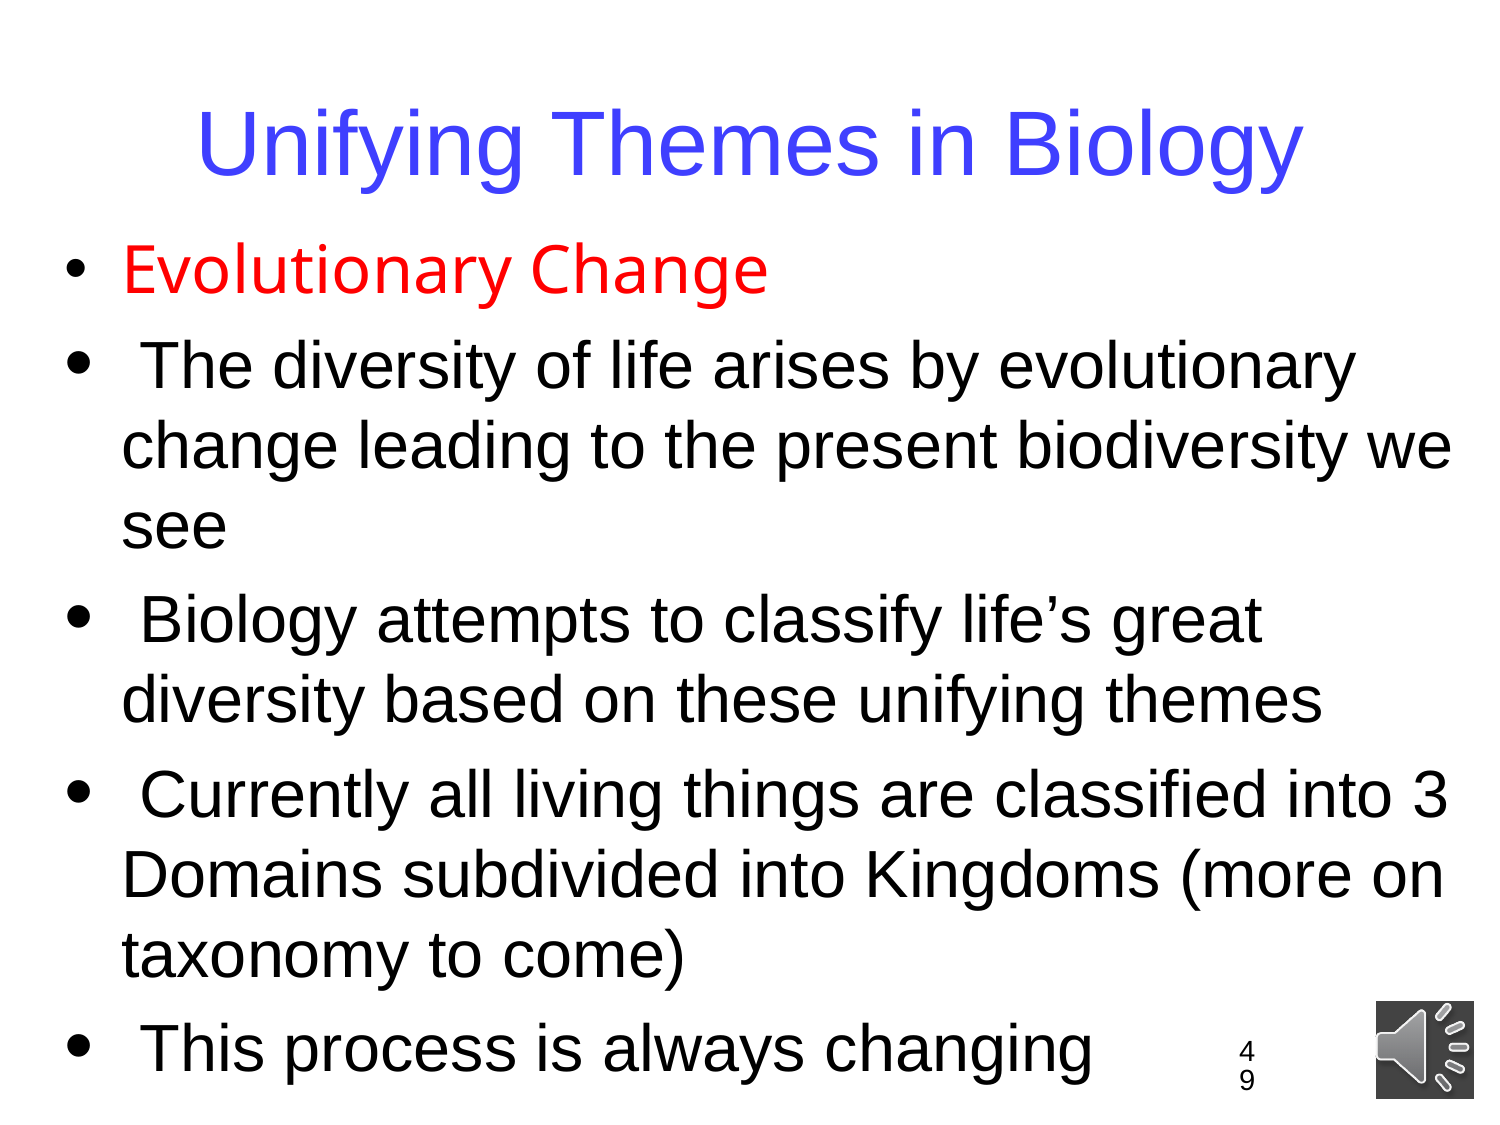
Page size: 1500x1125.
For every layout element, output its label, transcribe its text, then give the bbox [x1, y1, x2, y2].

list Evolutionary Change The diversity of life arises by evolutionary change leading to the present biodiversity we see Biology attempts to classify life’s great diversity based on these unifying themes Currently all living things are classified into 3 Domains subdivided into Kingdoms (more on taxonomy to come) This process is always changing [50, 218, 1500, 1125]
title Unifying Themes in Biology [75, 2, 1425, 218]
picture [1374, 999, 1476, 1101]
